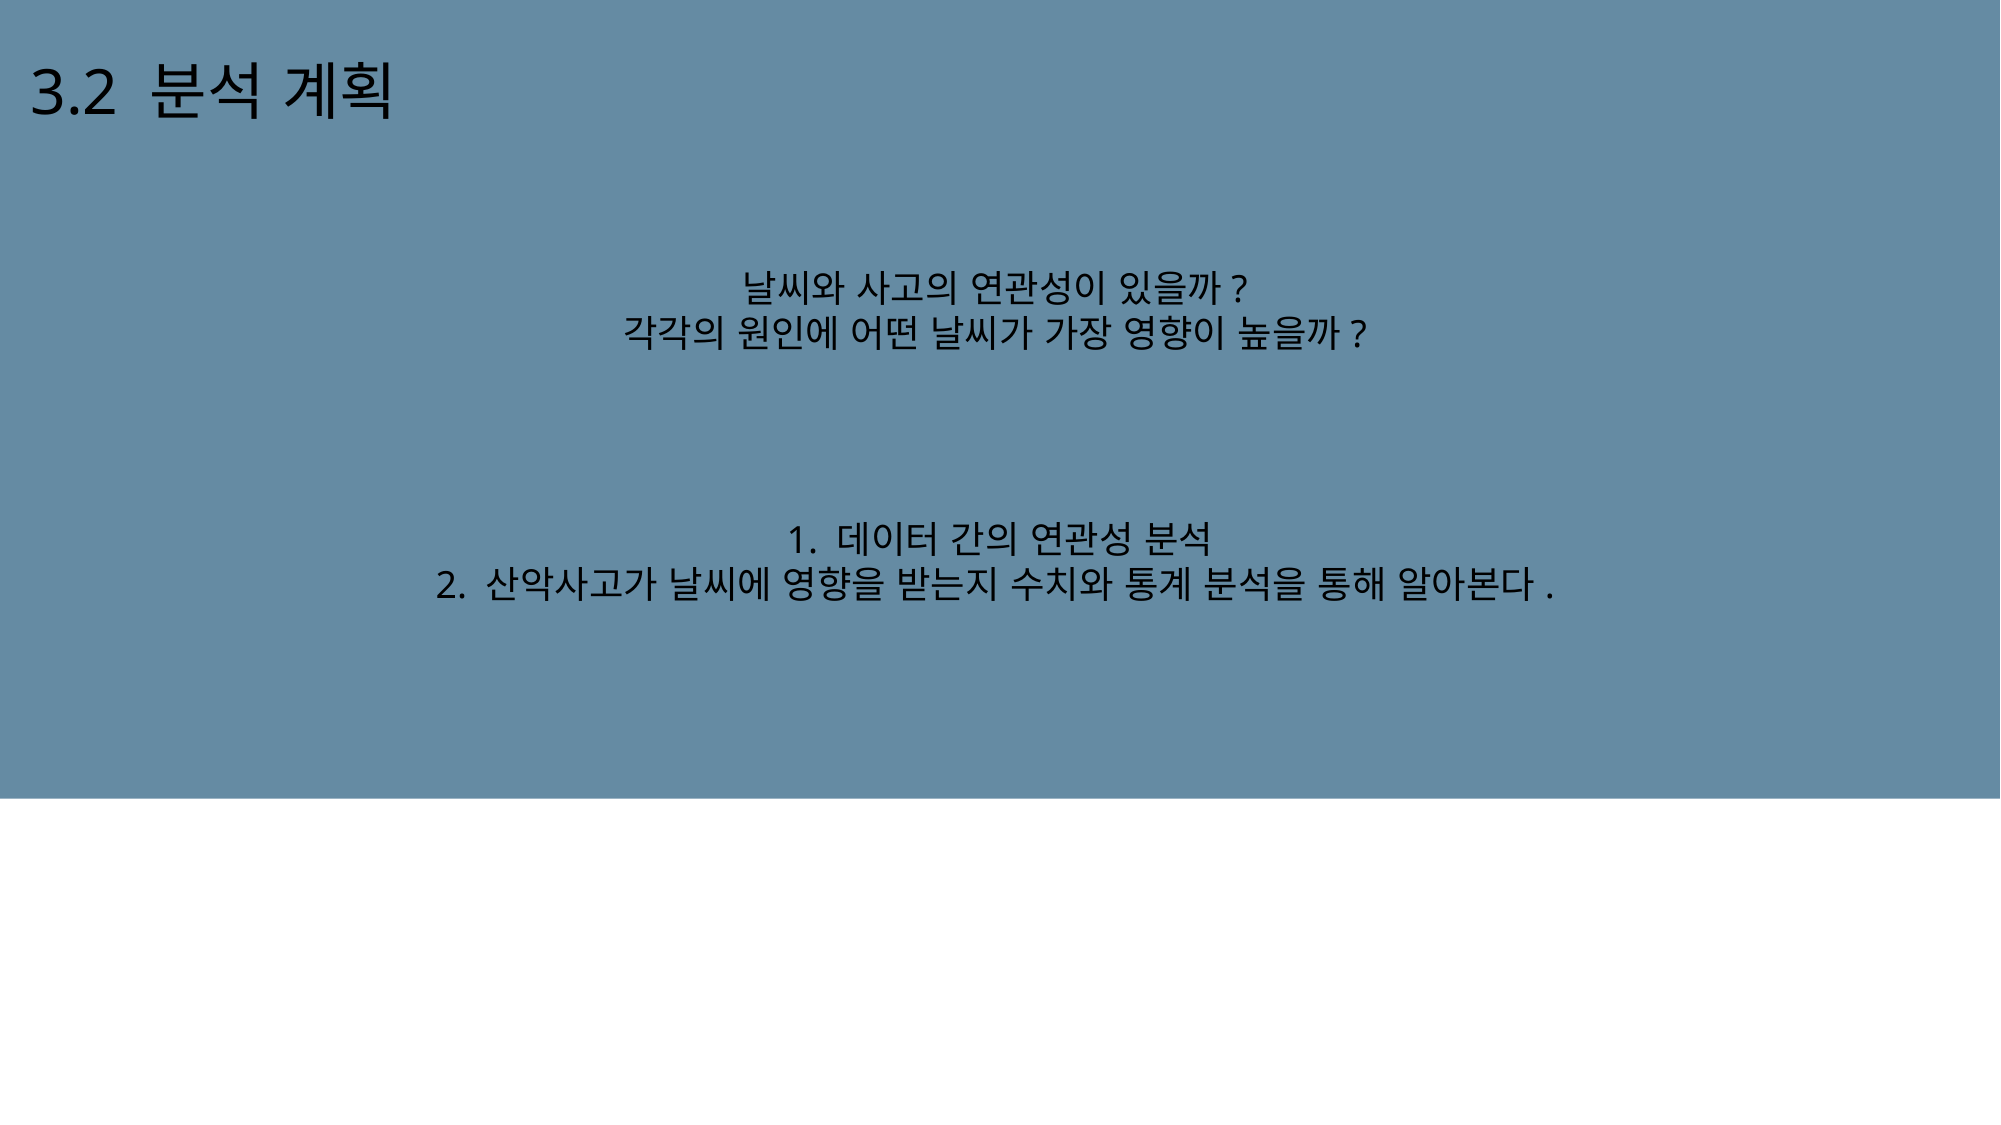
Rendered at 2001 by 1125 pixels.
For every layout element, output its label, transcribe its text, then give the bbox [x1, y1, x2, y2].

text_box [0, 0, 2000, 801]
text_box 1. 데이터 간의 연관성 분석 2. 산악사고가 날씨에 영향을 받는지 수치와 통계 분석을 통해 알아본다. [297, 463, 1703, 614]
text_box 날씨와 사고의 연관성이 있을까? 각각의 원인에 어떤 날씨가 가장 영향이 높을까? [500, 257, 1500, 407]
text_box 3.2 분석 계획 [15, 7, 1189, 135]
